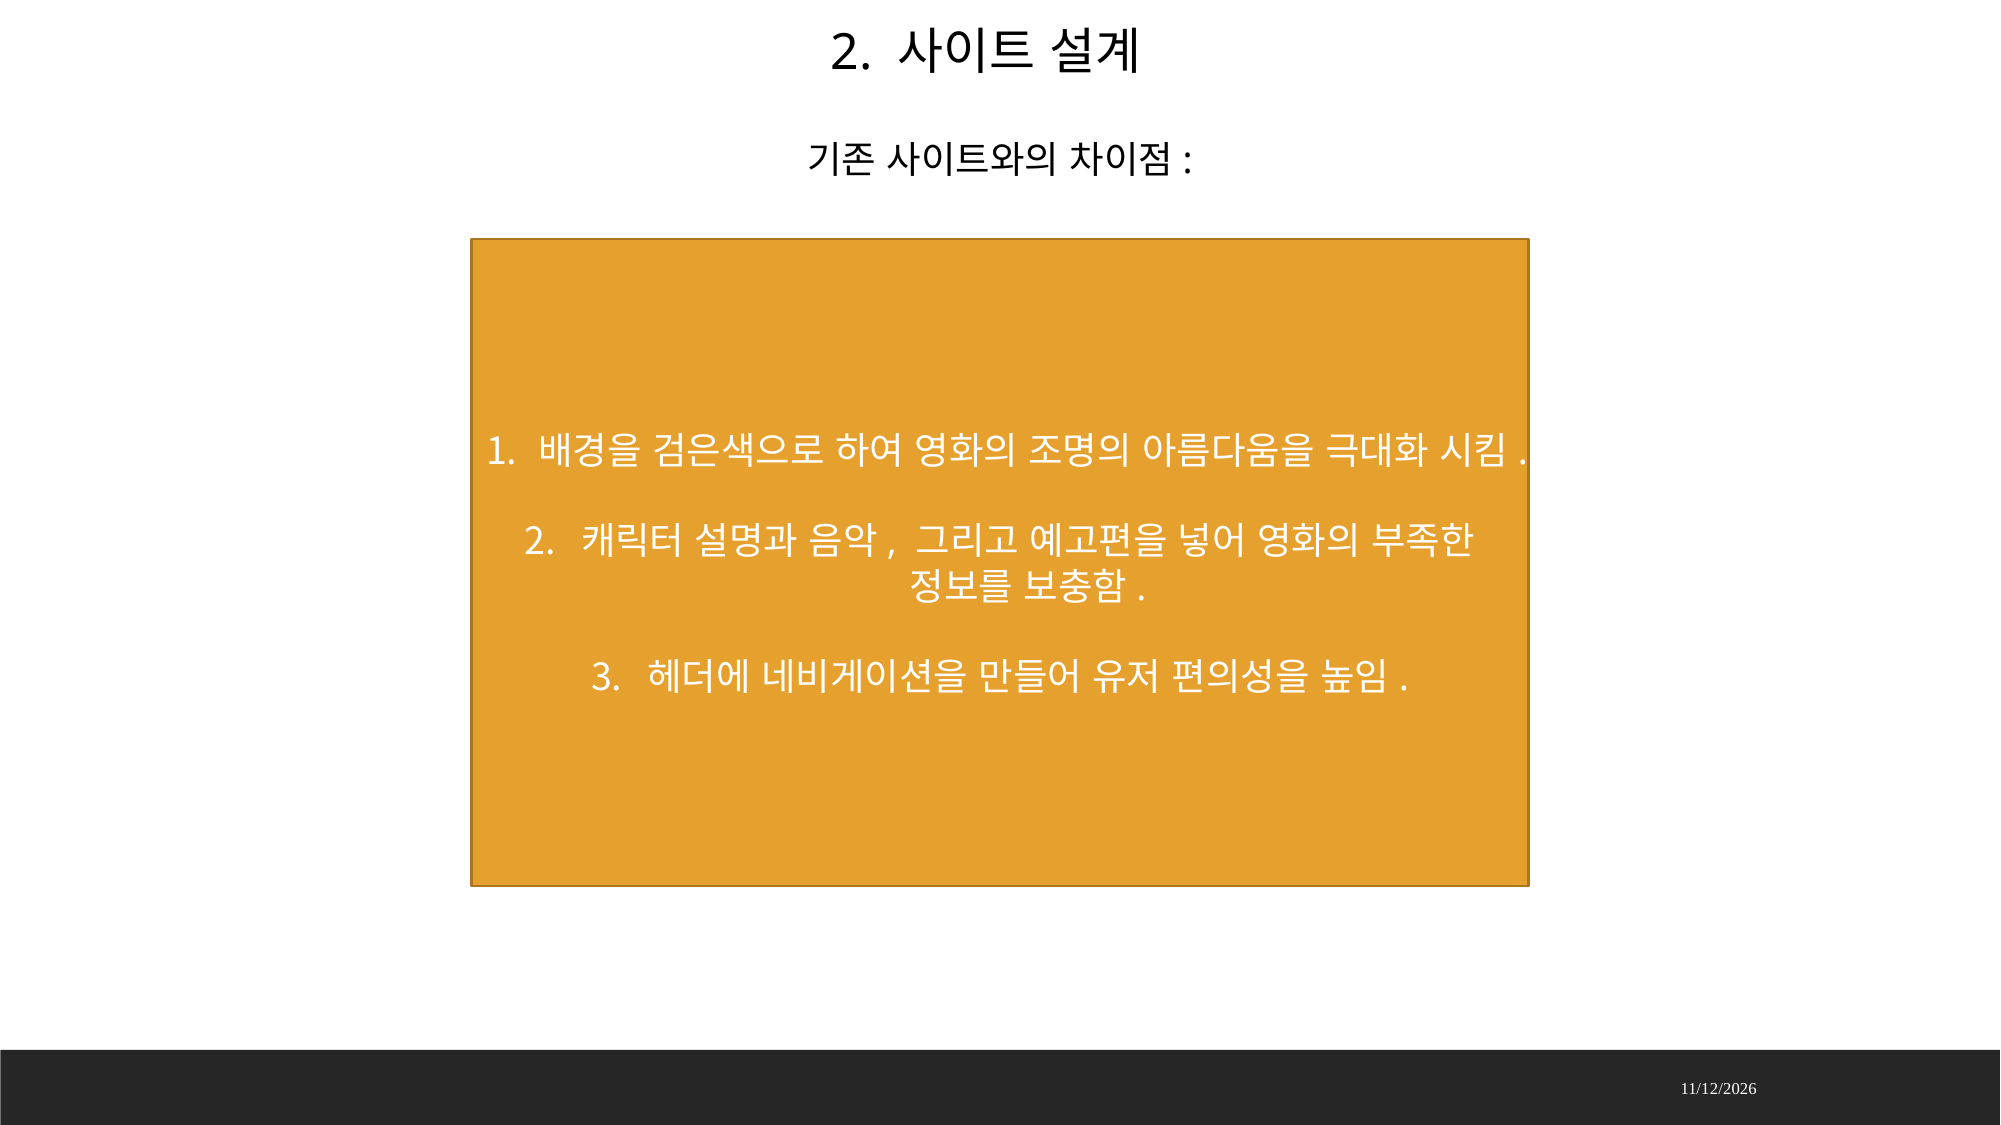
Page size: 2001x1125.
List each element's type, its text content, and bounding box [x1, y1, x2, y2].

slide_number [1348, 1057, 1773, 1118]
text_box 2. 사이트 설계 [816, 12, 1184, 88]
text_box 기존 사이트와의 차이점: [758, 128, 1242, 189]
text_box 배경을 검은색으로 하여 영화의 조명의 아름다움을 극대화 시킴. 캐릭터 설명과 음악, 그리고 예고편을 넣어 영화의 부족한 정보를 보충함. 헤더에 네비게이션을 만들어 유저 편의성을 높임. [470, 238, 1530, 887]
